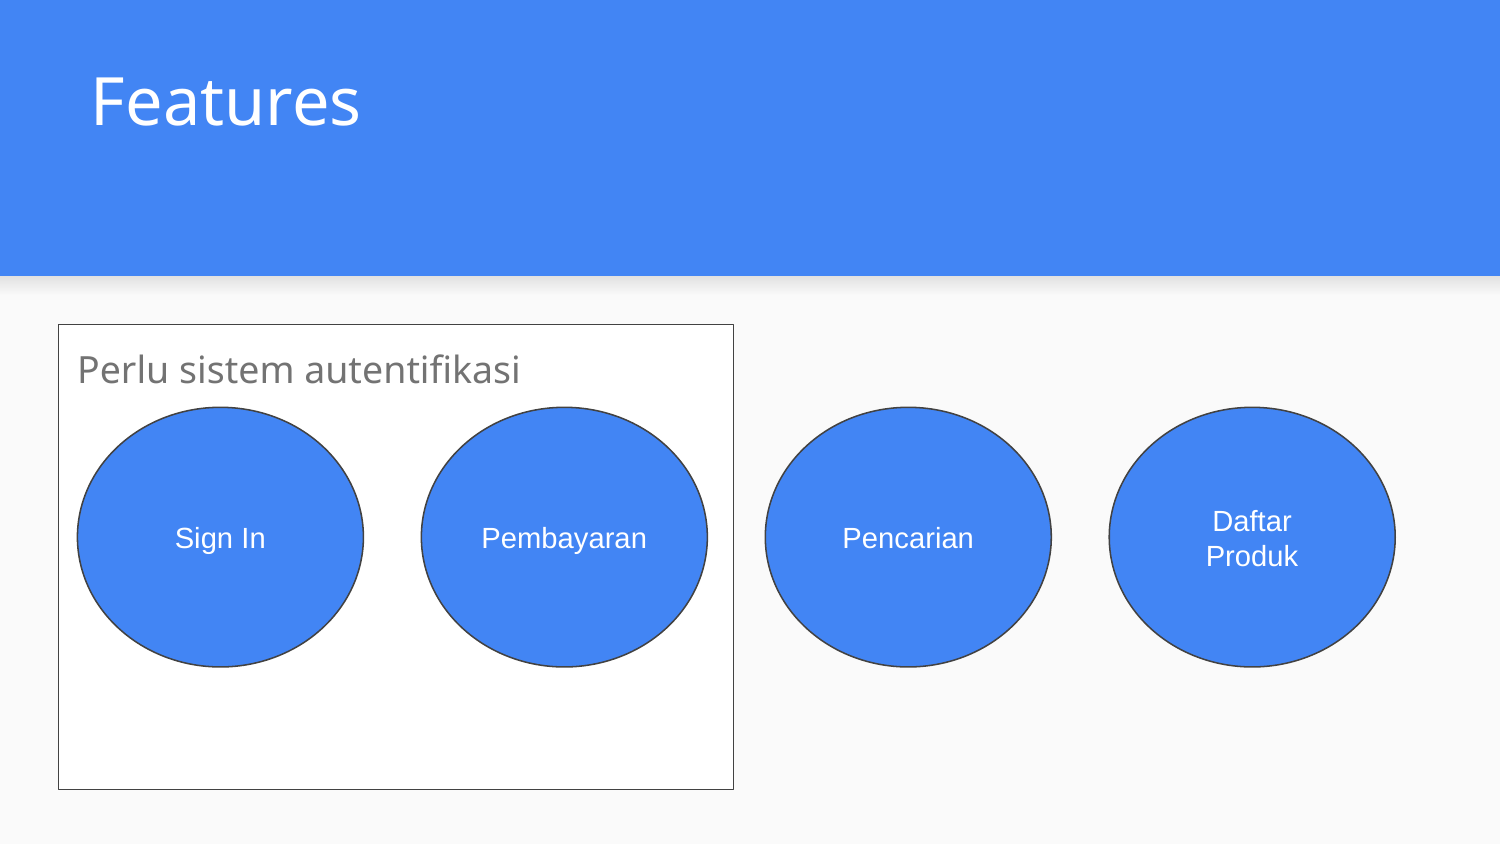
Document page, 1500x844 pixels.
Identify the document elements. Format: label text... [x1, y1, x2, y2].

text_box Pembayaran [421, 407, 708, 667]
title Features [75, 58, 1425, 154]
text_box Pencarian [765, 407, 1052, 667]
text_box Daftar Produk [1109, 407, 1396, 667]
text_box [58, 324, 734, 790]
list Perlu sistem autentifikasi [62, 324, 738, 386]
text_box Sign In [77, 407, 364, 667]
